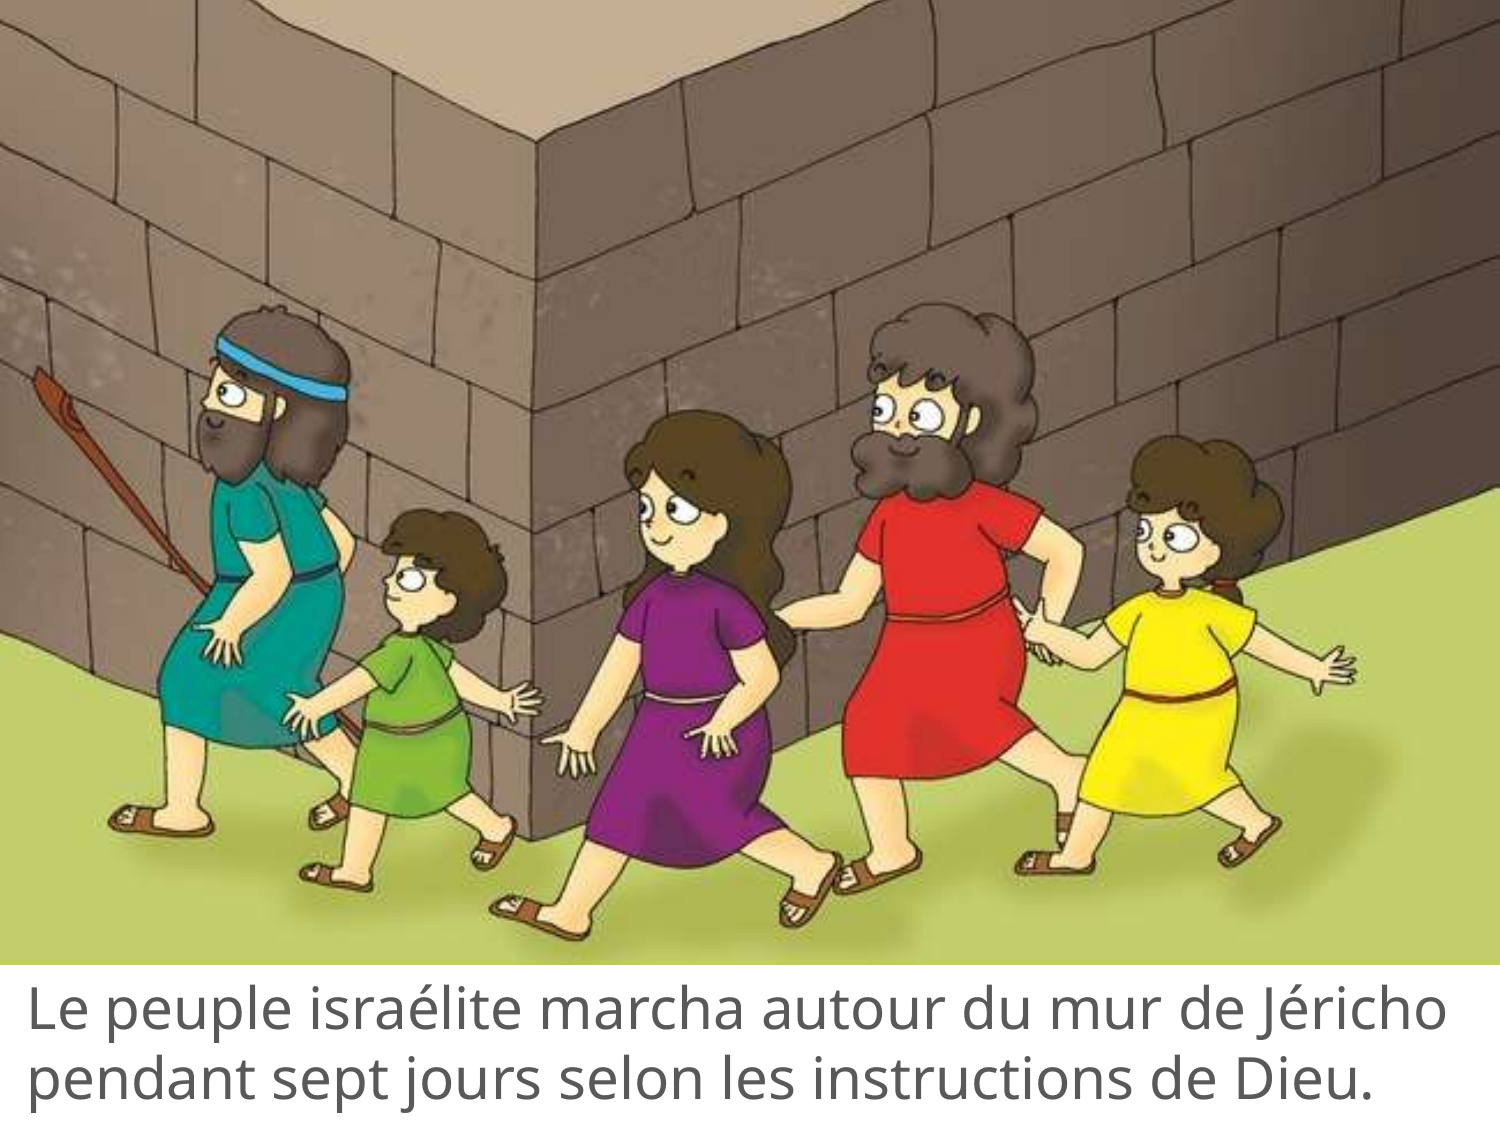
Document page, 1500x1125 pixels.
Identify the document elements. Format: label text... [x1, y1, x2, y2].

text_box Le peuple israélite marcha autour du mur de Jéricho pendant sept jours selon les instructions de Dieu. [11, 973, 1498, 1119]
picture [0, 0, 1500, 965]
